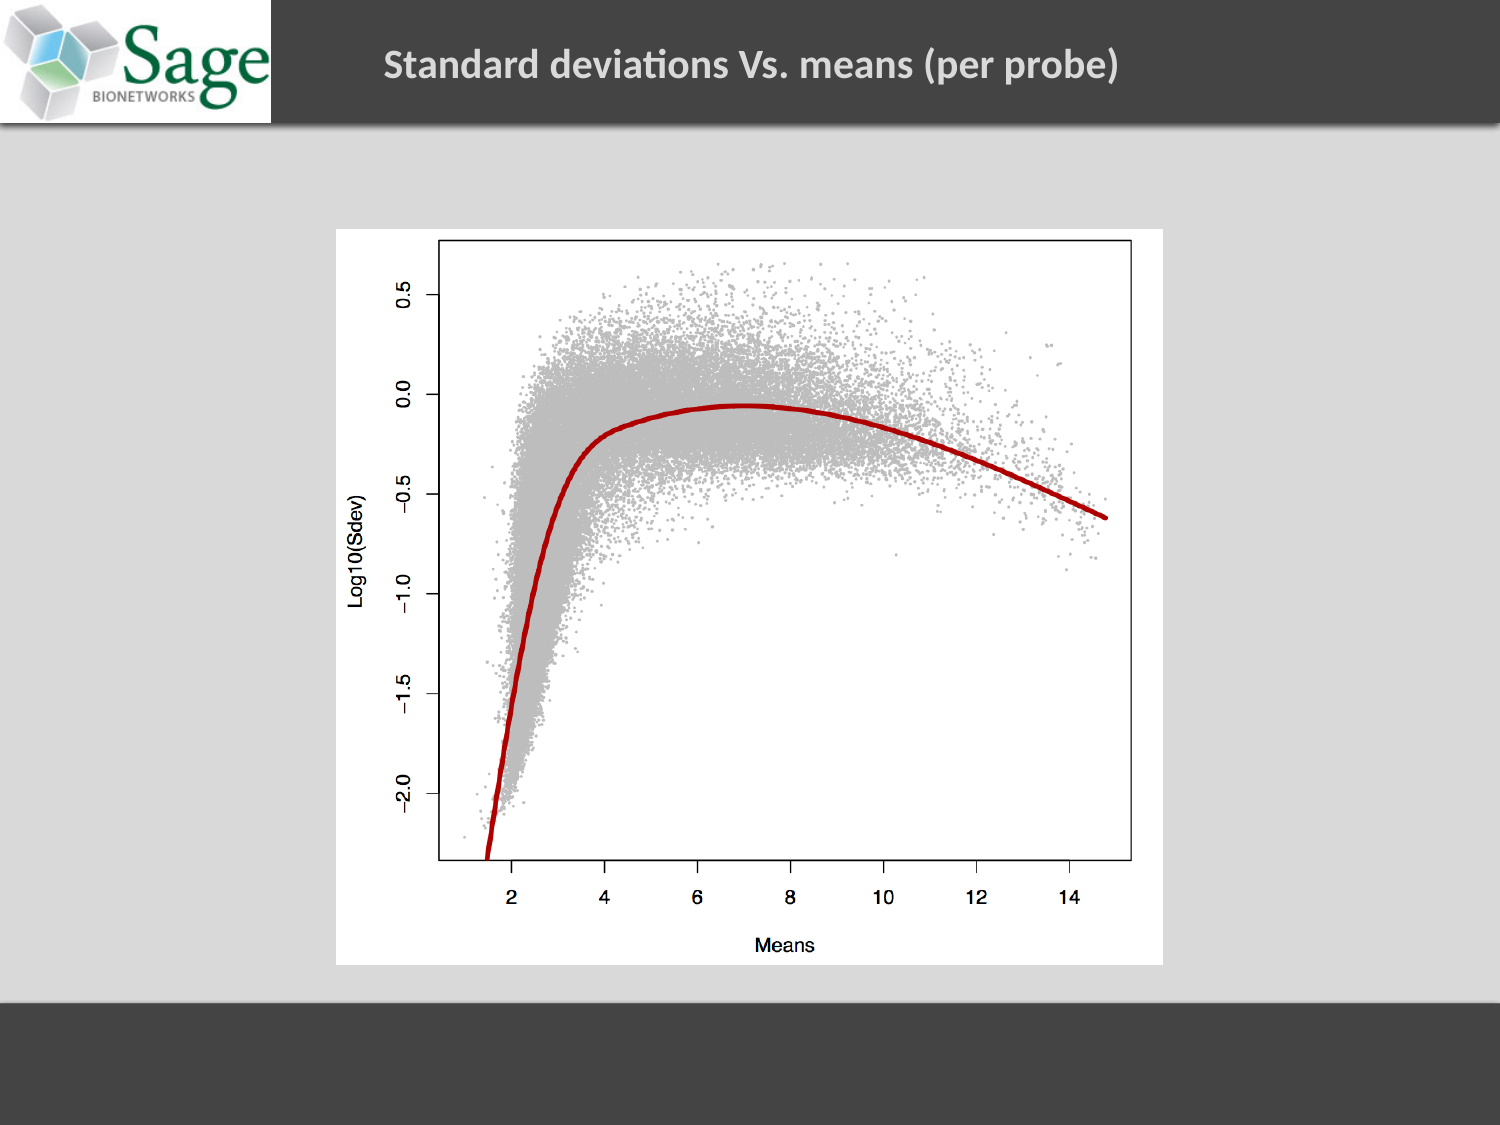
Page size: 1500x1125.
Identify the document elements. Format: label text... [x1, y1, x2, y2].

picture [0, 0, 271, 123]
text_box Standard deviations Vs. means (per probe) [330, 29, 1173, 95]
picture [335, 229, 1164, 965]
